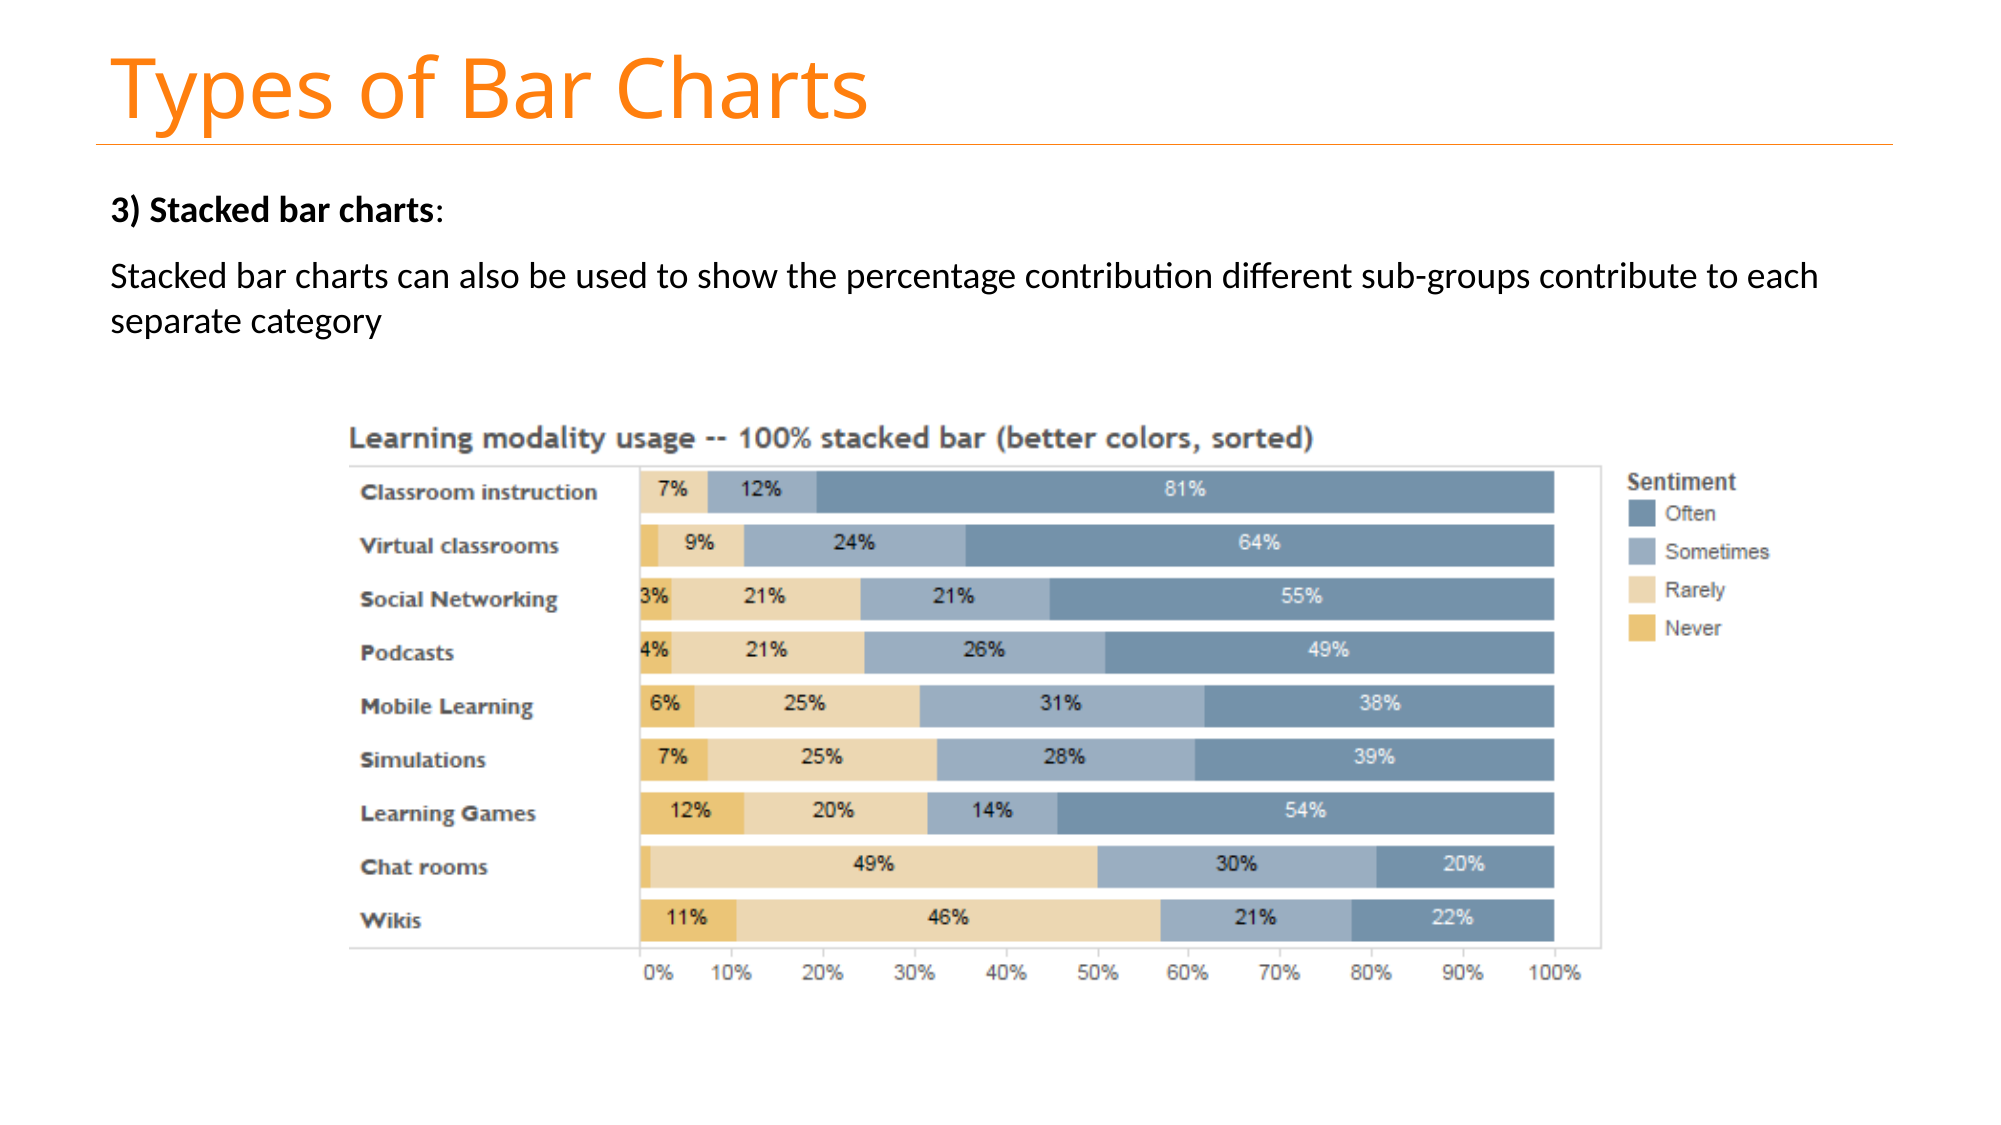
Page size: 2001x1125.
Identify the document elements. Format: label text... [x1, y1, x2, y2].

title Types of Bar Charts [95, 27, 1596, 144]
text_box 3) Stacked bar charts: Stacked bar charts can also be used to show the percentage contribution different sub-groups contribute to each separate category [95, 177, 1893, 414]
picture [349, 416, 1891, 1007]
